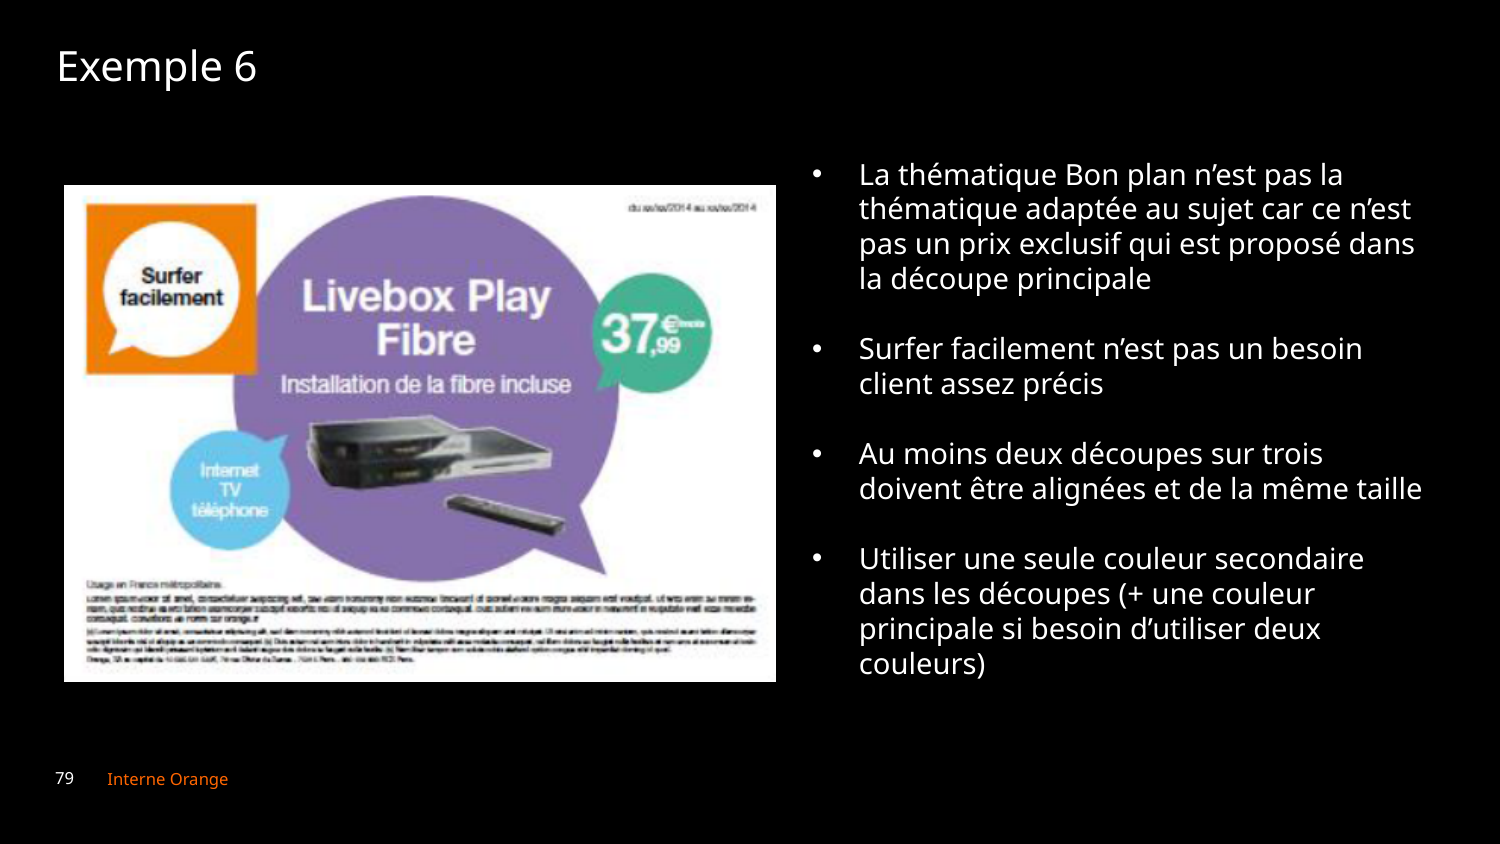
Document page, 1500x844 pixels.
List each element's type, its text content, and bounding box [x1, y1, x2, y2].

text_box Exemple 6 [41, 32, 809, 97]
text_box La thématique Bon plan n’est pas la thématique adaptée au sujet car ce n’est pas un prix exclusif qui est proposé dans la découpe principale Surfer facilement n’est pas un besoin client assez précis Au moins deux découpes sur trois doivent être alignées et de la même taille Utiliser une seule couleur secondaire dans les découpes (+ une couleur principale si besoin d’utiliser deux couleurs) [797, 148, 1447, 793]
picture [64, 185, 776, 682]
